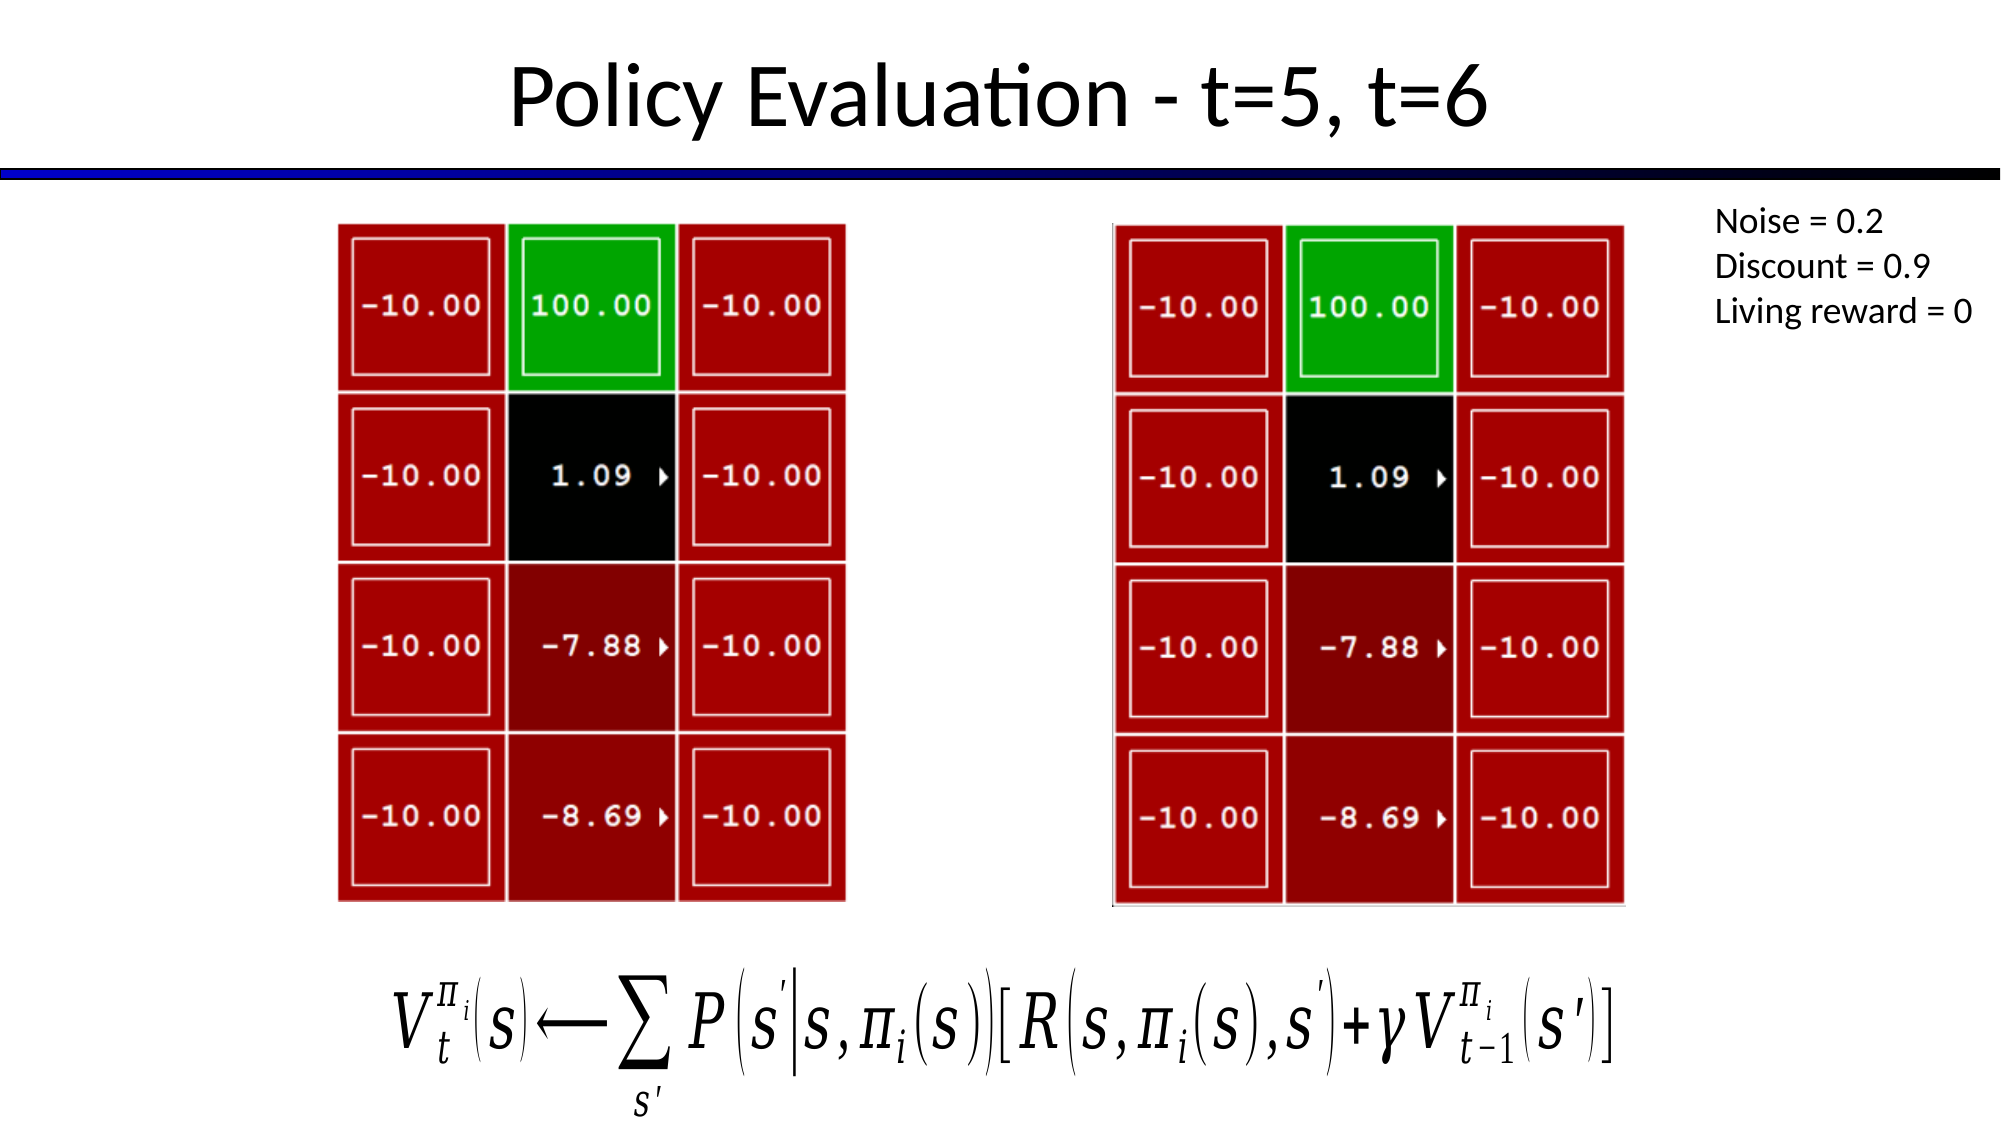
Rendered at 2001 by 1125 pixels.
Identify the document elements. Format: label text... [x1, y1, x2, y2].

picture [337, 223, 849, 902]
title Policy Evaluation - t=5, t=6 [0, 0, 2000, 184]
picture [1112, 223, 1626, 907]
text_box Noise = 0.2 Discount = 0.9 Living reward = 0 [1699, 188, 2000, 339]
